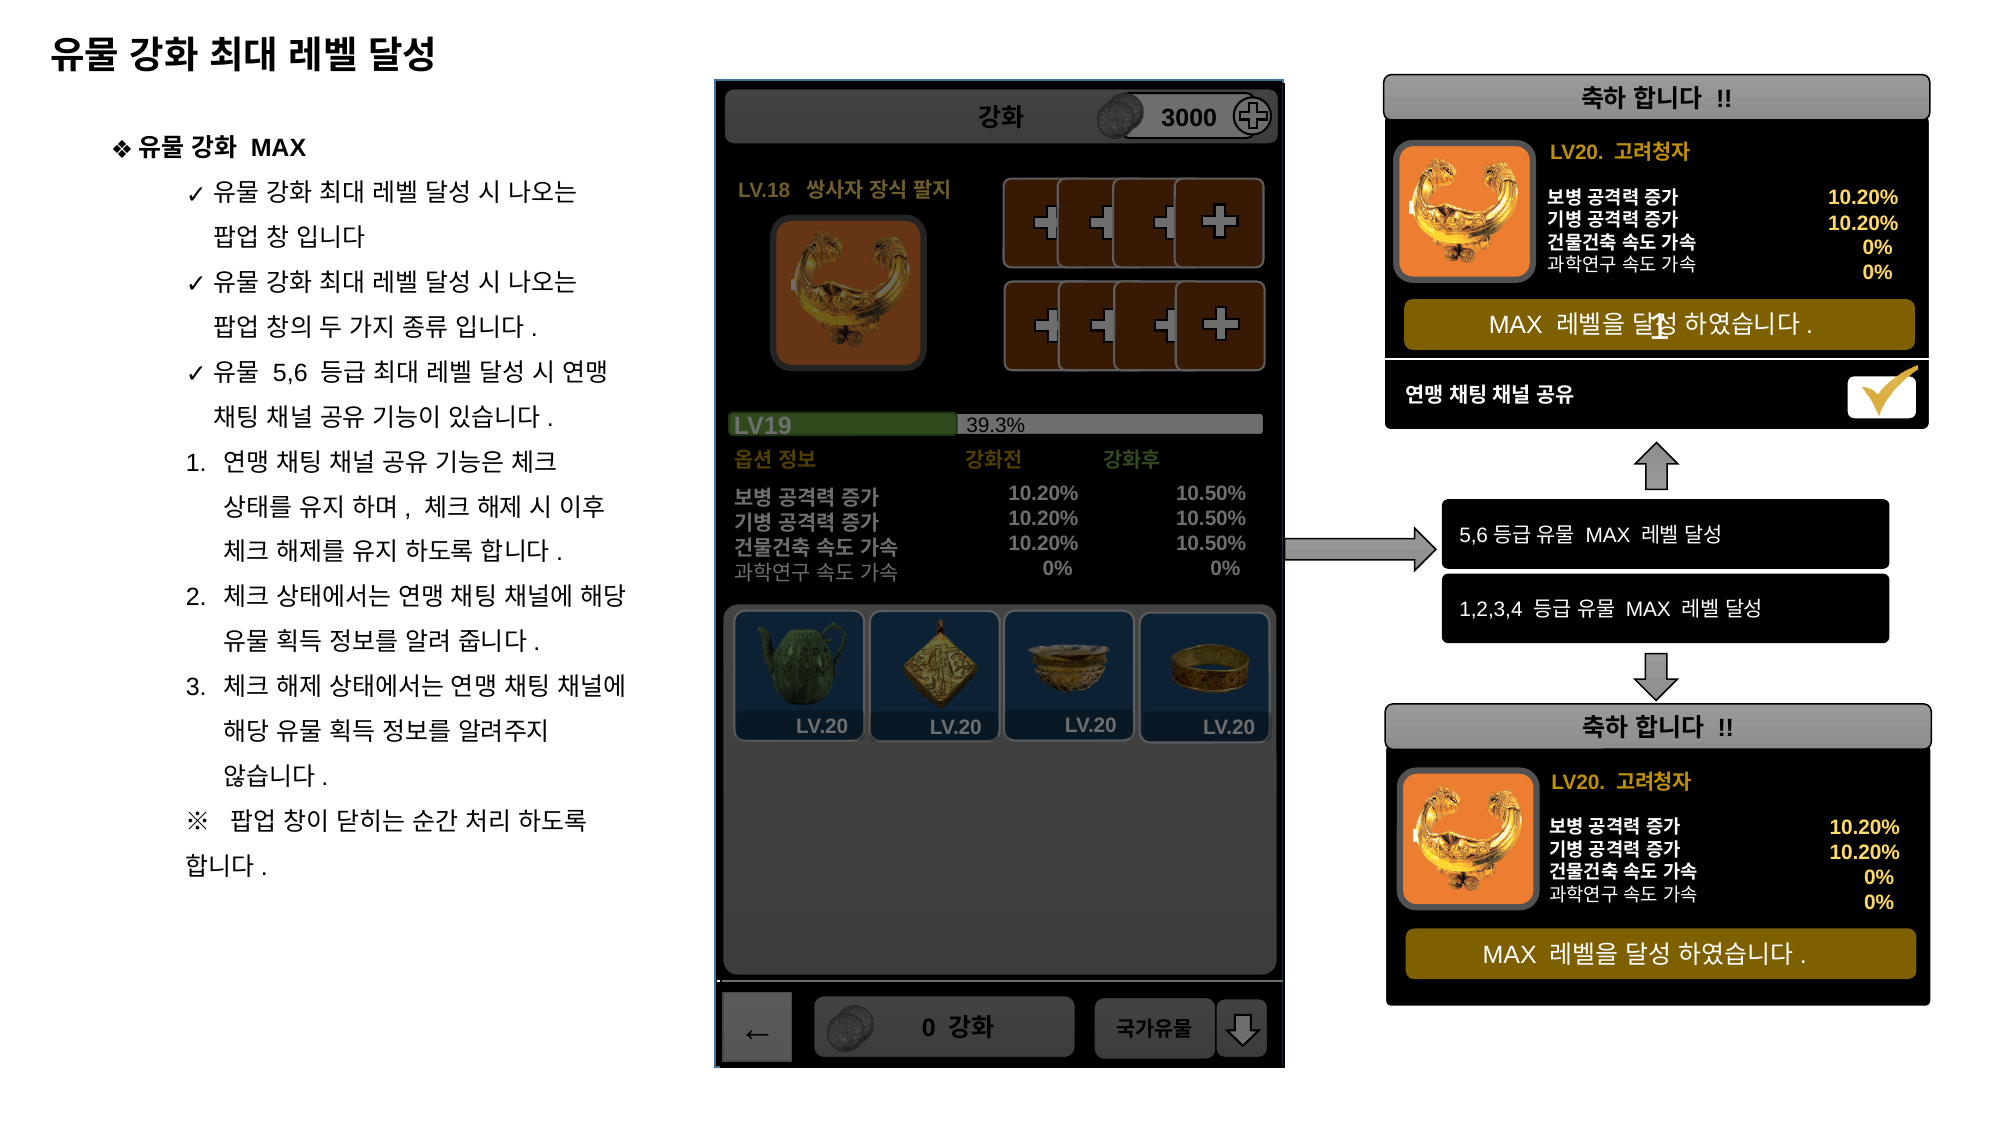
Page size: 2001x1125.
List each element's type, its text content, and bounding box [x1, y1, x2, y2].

text_box [1385, 746, 1932, 1007]
text_box [1634, 653, 1678, 701]
text_box [1399, 770, 1537, 801]
text_box [1288, 528, 1436, 571]
text_box [1405, 928, 1917, 980]
text_box 유물 강화 MAX 유물 강화 최대 레벨 달성 시 나오는 팝업 창 입니다 유물 강화 최대 레벨 달성 시 나오는 팝업 창의 두 가지 종류 입니다. 유물 5,6 등급 최대 레벨 달성 시 연맹 채팅 채널 공유 기능이 있습니다. 연맹 채팅 채널 공유 기능은 체크 상태를 유지 하며, 체크 해제 시 이후 체크 해제를 유지 하도록 합니다. 체크 상태에서는 연맹 채팅 채널에 해당 유물 획득 정보를 알려 줍니다. 체크 해제 상태에서는 연맹 채팅 채널에 해당 유물 획득 정보를 알려주지 않습니다. ※ 팝업 창이 닫히는 순간 처리 하도록 합니다. [95, 109, 642, 988]
text_box 10.20% 10.20% 0% 0% [1814, 806, 1920, 948]
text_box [1383, 74, 1931, 431]
text_box 5,6등급 유물 MAX 레벨 달성 [1442, 500, 1889, 568]
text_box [715, 80, 1285, 1068]
text_box MAX 레벨을 달성 하였습니다. [1467, 930, 1838, 977]
picture [1409, 154, 1520, 266]
text_box 1,2,3,4 등급 유물 MAX 레벨 달성 [1442, 574, 1889, 643]
text_box 축하 합니다 !! [1385, 703, 1932, 750]
text_box 유물 강화 최대 레벨 달성 [35, 23, 498, 84]
text_box [1635, 442, 1678, 490]
picture [1402, 782, 1533, 909]
text_box LV20. 고려청자 [1536, 760, 1713, 802]
text_box 보병 공격력 증가 기병 공격력 증가 건물건축 속도 가속 과학연구 속도 가속 [1534, 807, 1814, 914]
